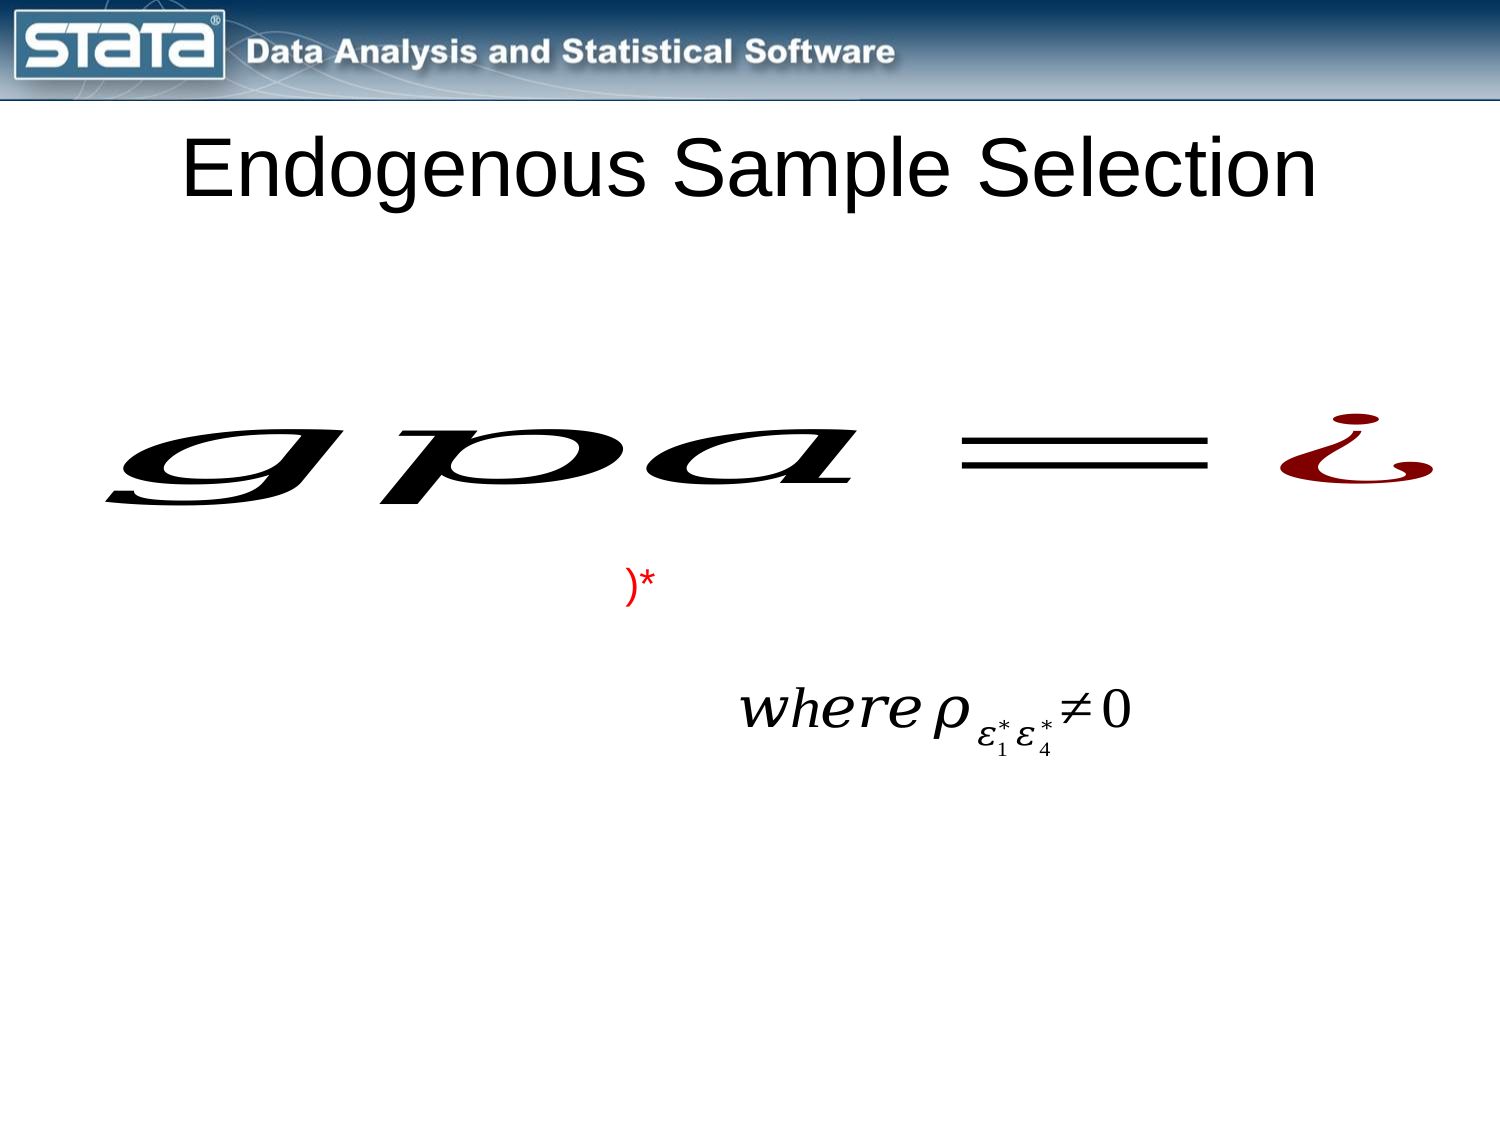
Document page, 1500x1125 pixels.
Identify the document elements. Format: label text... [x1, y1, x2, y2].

title Endogenous Sample Selection [0, 108, 1500, 225]
picture [0, 0, 1500, 102]
